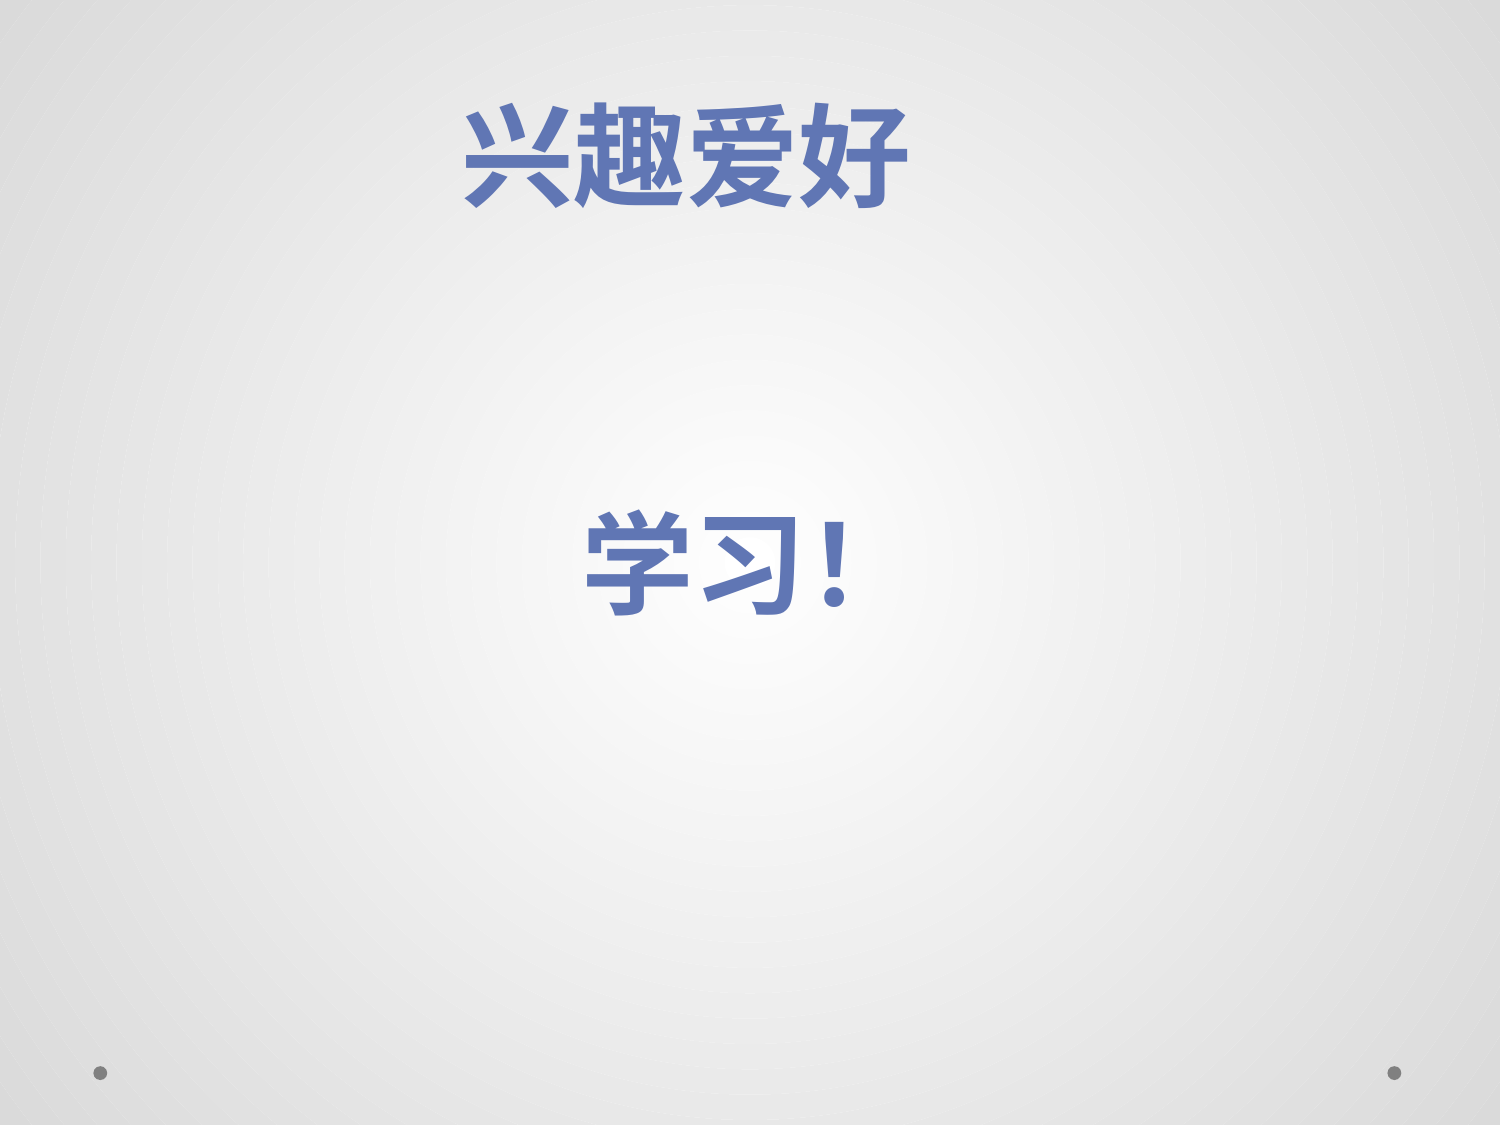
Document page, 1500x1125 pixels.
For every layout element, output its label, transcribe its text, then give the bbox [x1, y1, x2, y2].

text_box 兴趣爱好 [446, 78, 927, 229]
text_box 学习！ [566, 486, 934, 637]
